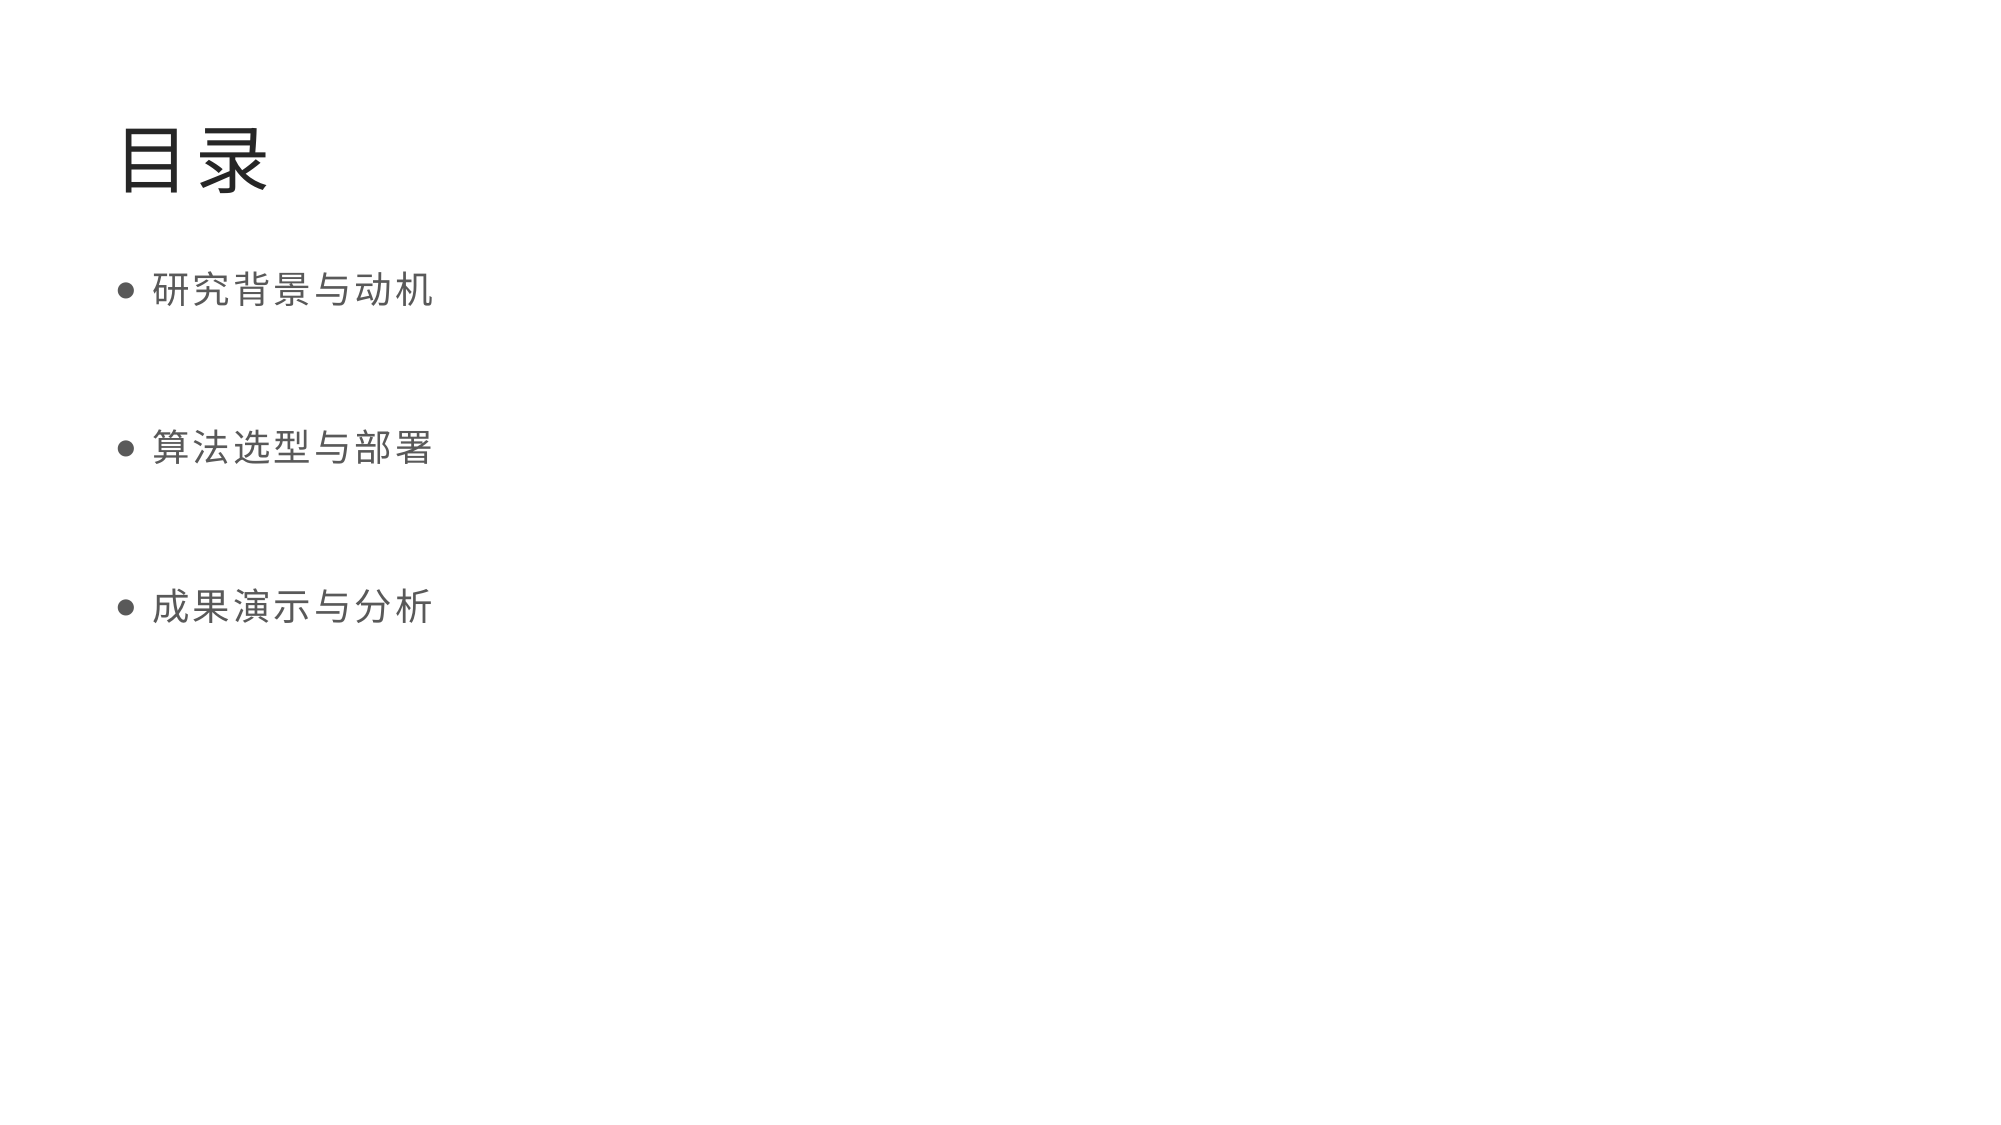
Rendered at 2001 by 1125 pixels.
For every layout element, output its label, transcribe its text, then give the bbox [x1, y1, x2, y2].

list 研究背景与动机 算法选型与部署 成果演示与分析 [99, 244, 1900, 1026]
title 目录 [99, 99, 1900, 216]
